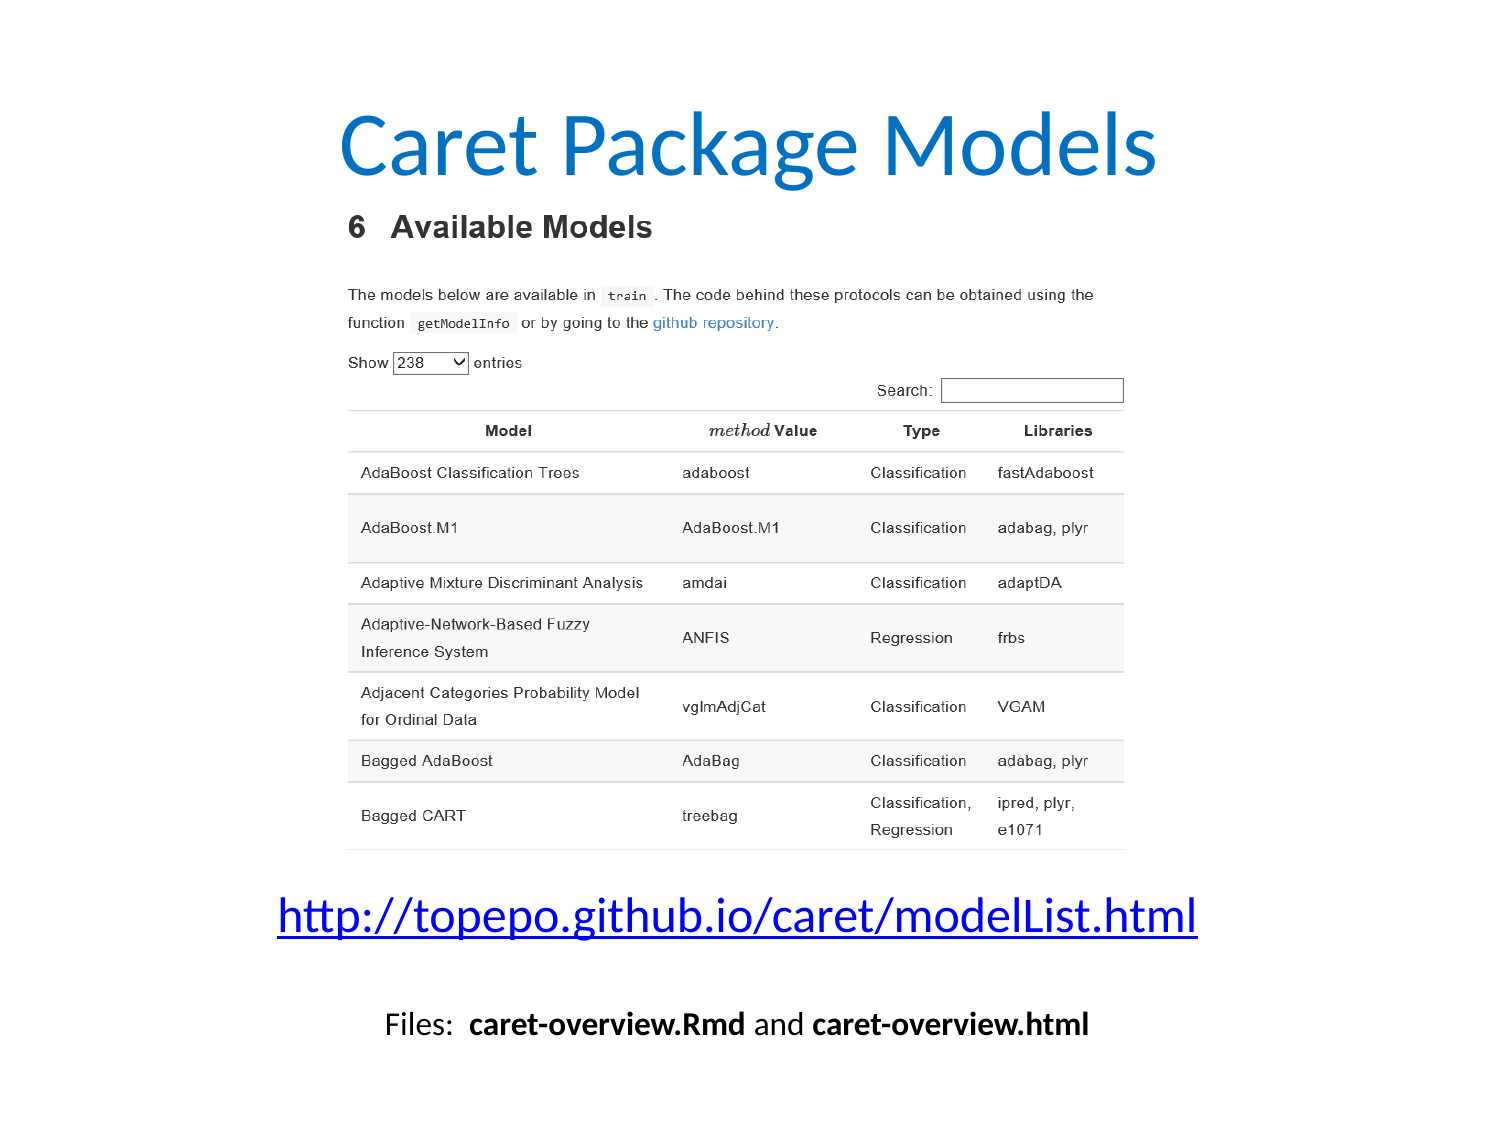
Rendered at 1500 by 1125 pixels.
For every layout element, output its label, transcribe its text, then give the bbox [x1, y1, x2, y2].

list [62, 200, 1413, 943]
text_box http://topepo.github.io/caret/modelList.html Files: caret-overview.Rmd and caret-overview.html [262, 875, 1213, 1050]
title Caret Package Models [75, 45, 1425, 233]
picture [314, 199, 1161, 851]
